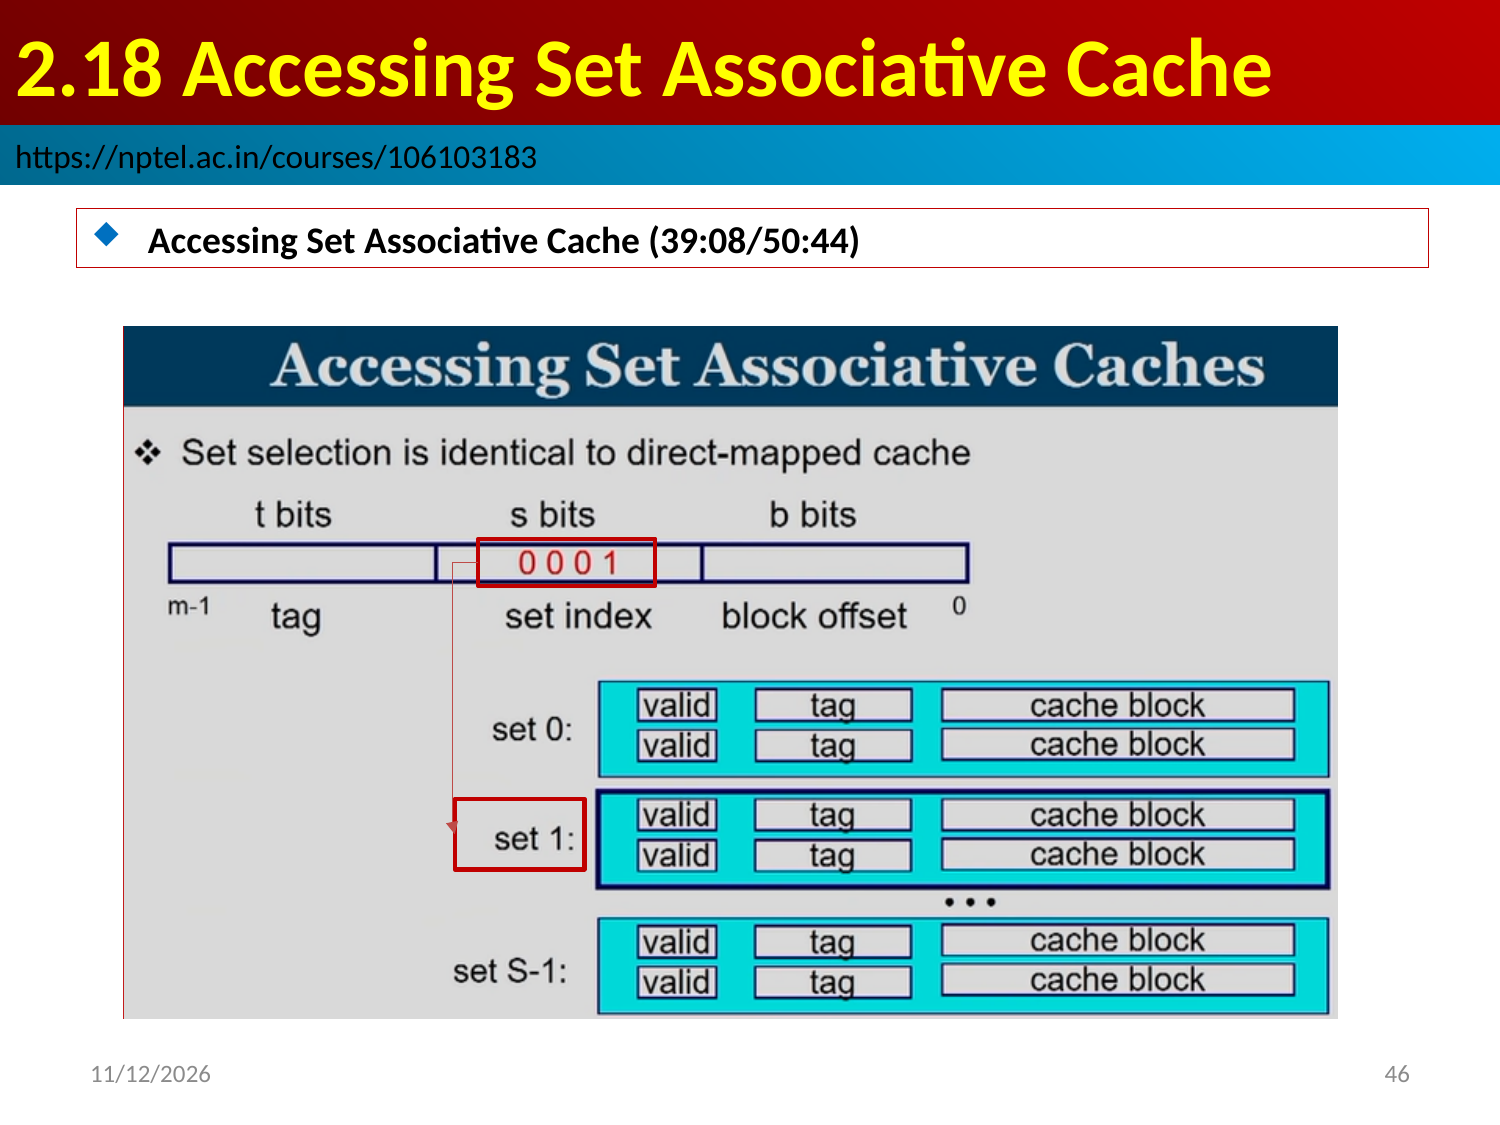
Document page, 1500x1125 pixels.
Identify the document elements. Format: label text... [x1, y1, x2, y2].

text_box https://nptel.ac.in/courses/106103183 [0, 125, 1500, 185]
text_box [123, 326, 1339, 1019]
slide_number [75, 1042, 425, 1103]
subtitle Accessing Set Associative Cache (39:08/50:44) [76, 208, 1429, 268]
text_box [454, 562, 479, 835]
slide_number 46 [1074, 1042, 1425, 1103]
title 2.18 Accessing Set Associative Cache [0, 0, 1500, 125]
